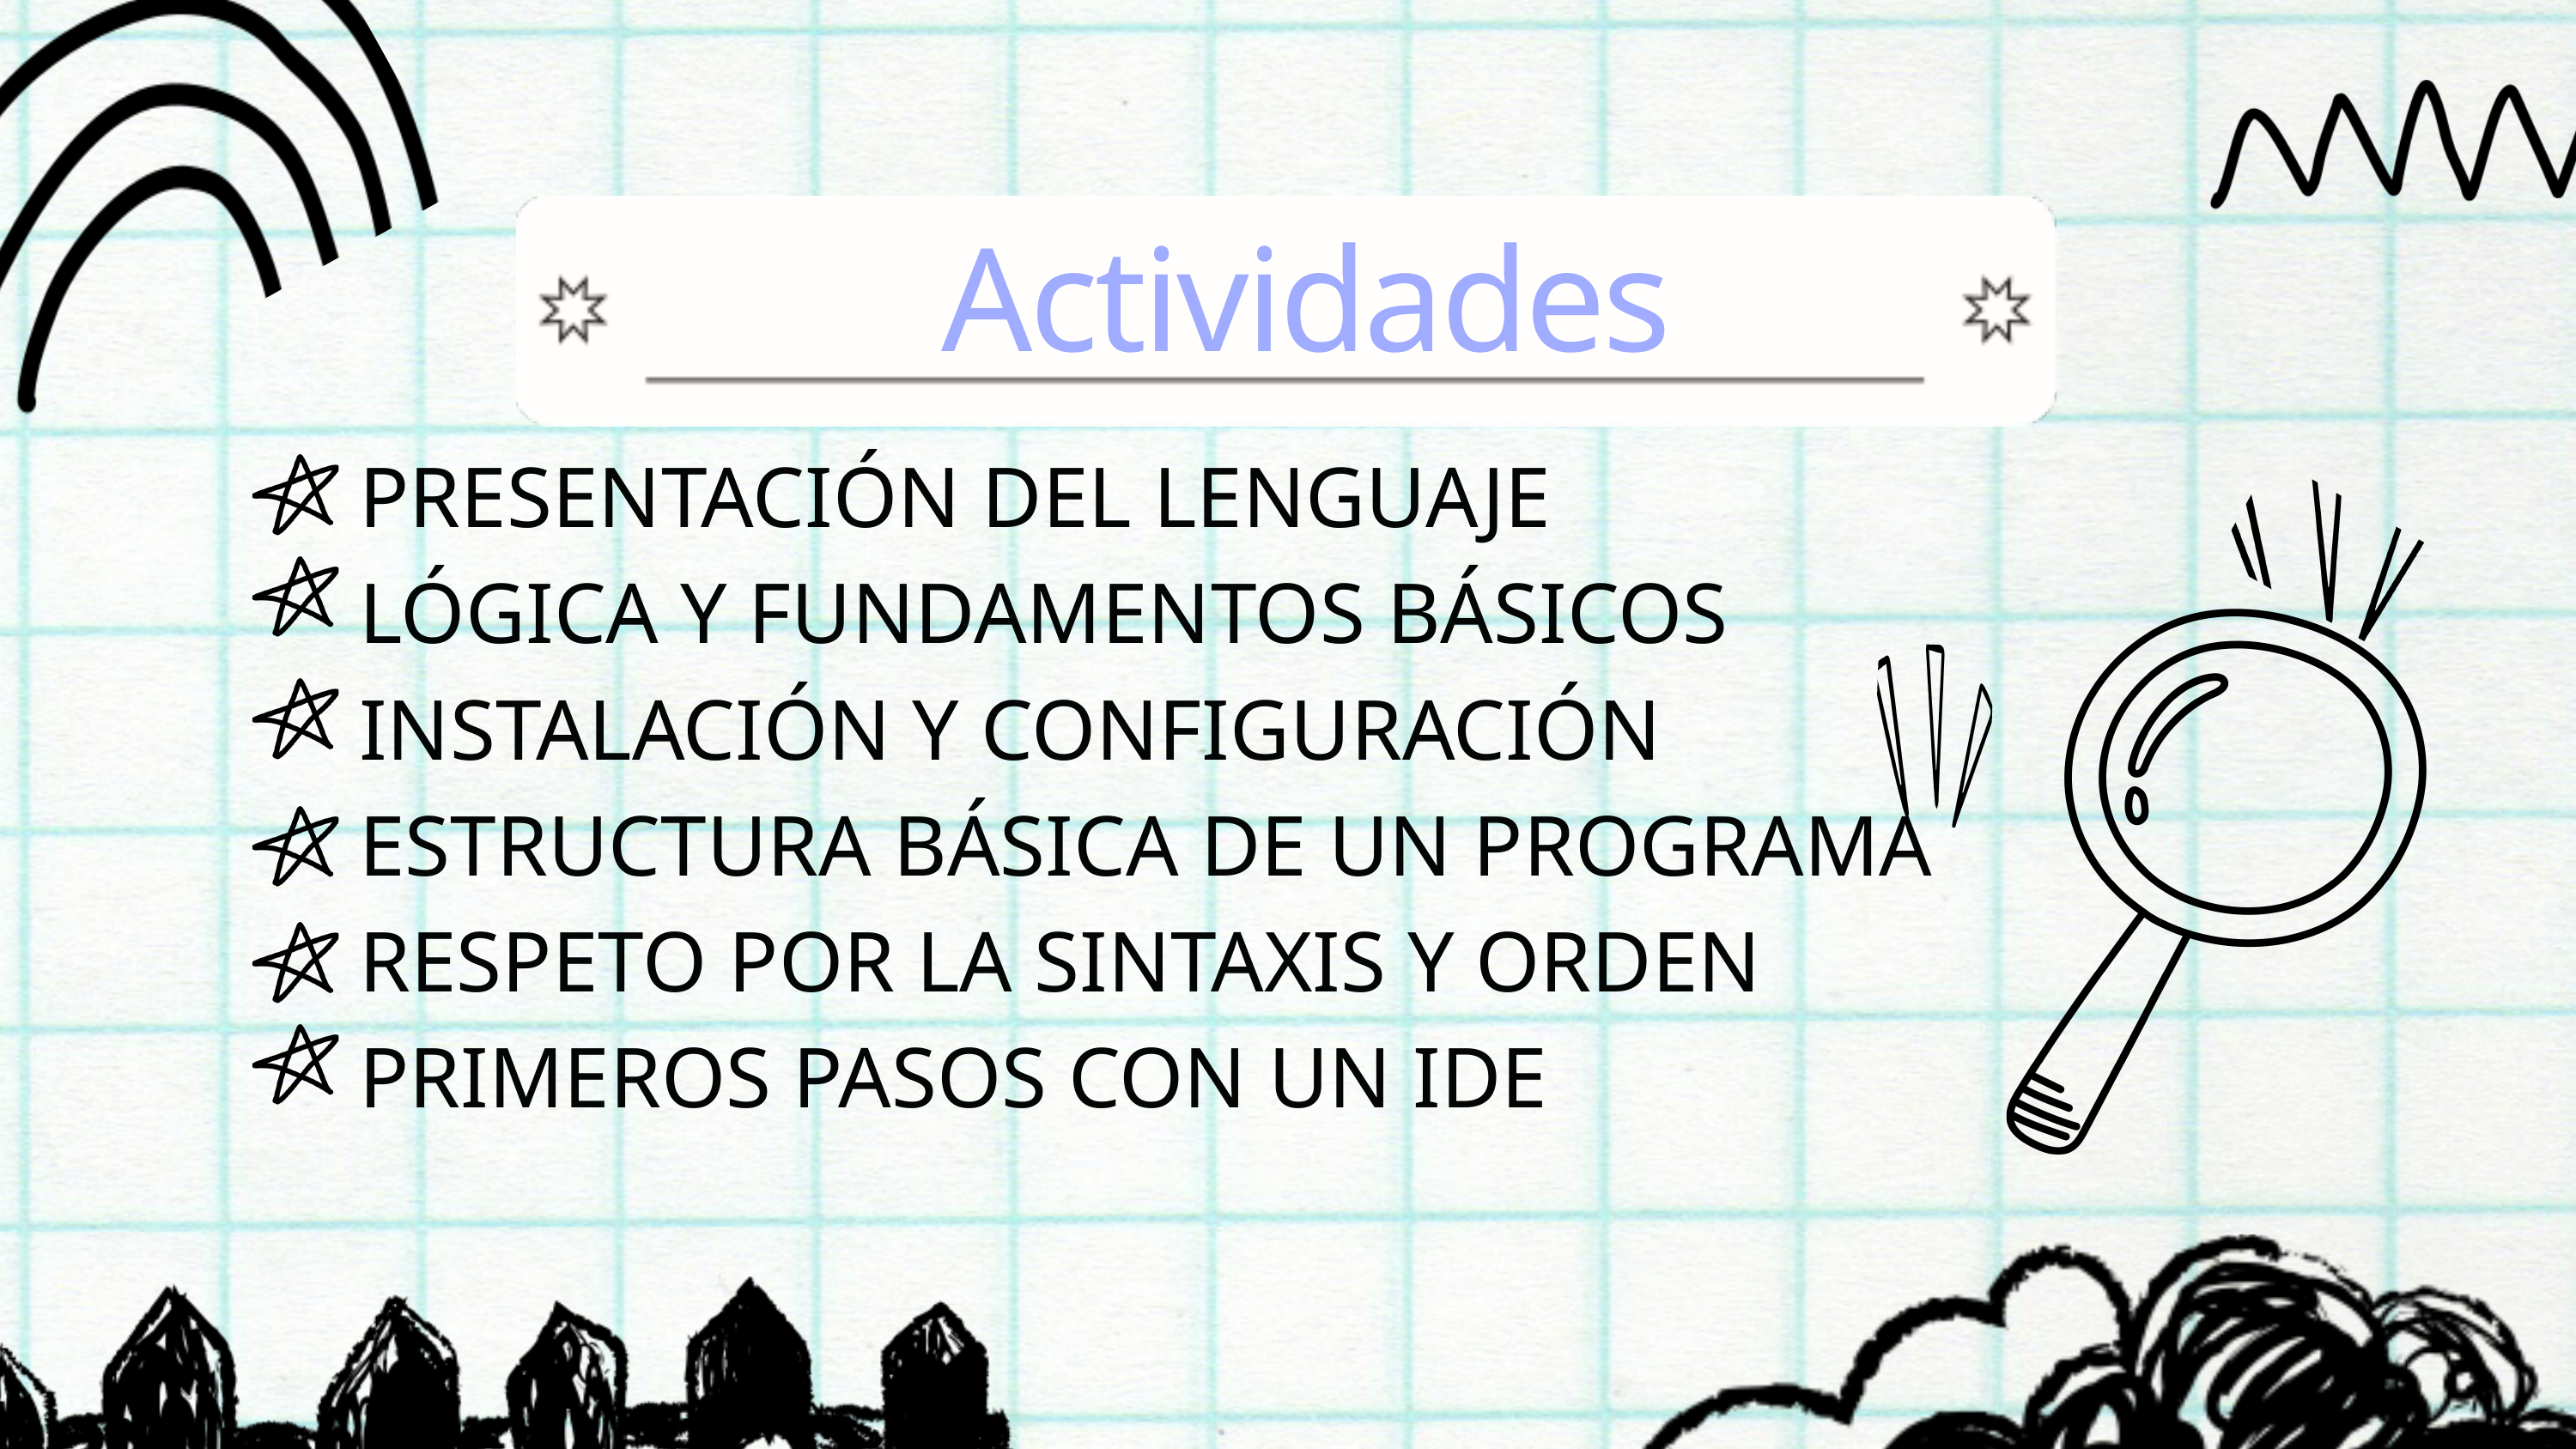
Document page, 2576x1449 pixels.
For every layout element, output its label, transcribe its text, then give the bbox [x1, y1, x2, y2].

text_box Actividades [580, 179, 1996, 380]
text_box [2210, 80, 2576, 209]
text_box [0, 0, 460, 445]
text_box [252, 677, 339, 771]
text_box [252, 921, 339, 1015]
text_box [1621, 1234, 2576, 1449]
text_box [0, 1276, 1018, 1449]
text_box [252, 555, 339, 648]
text_box [252, 453, 339, 547]
text_box PRESENTACIÓN DEL LENGUAJE LÓGICA Y FUNDAMENTOS BÁSICOS INSTALACIÓN Y CONFIGURACIÓN ESTRUCTURA BÁSICA DE UN PROGRAMA RESPETO POR LA SINTAXIS Y ORDEN PRIMEROS PASOS CON UN IDE [359, 427, 2286, 1125]
text_box [0, 0, 2576, 1449]
text_box [252, 805, 339, 898]
text_box [252, 1023, 339, 1116]
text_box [1872, 457, 2432, 1155]
text_box [515, 196, 2060, 427]
